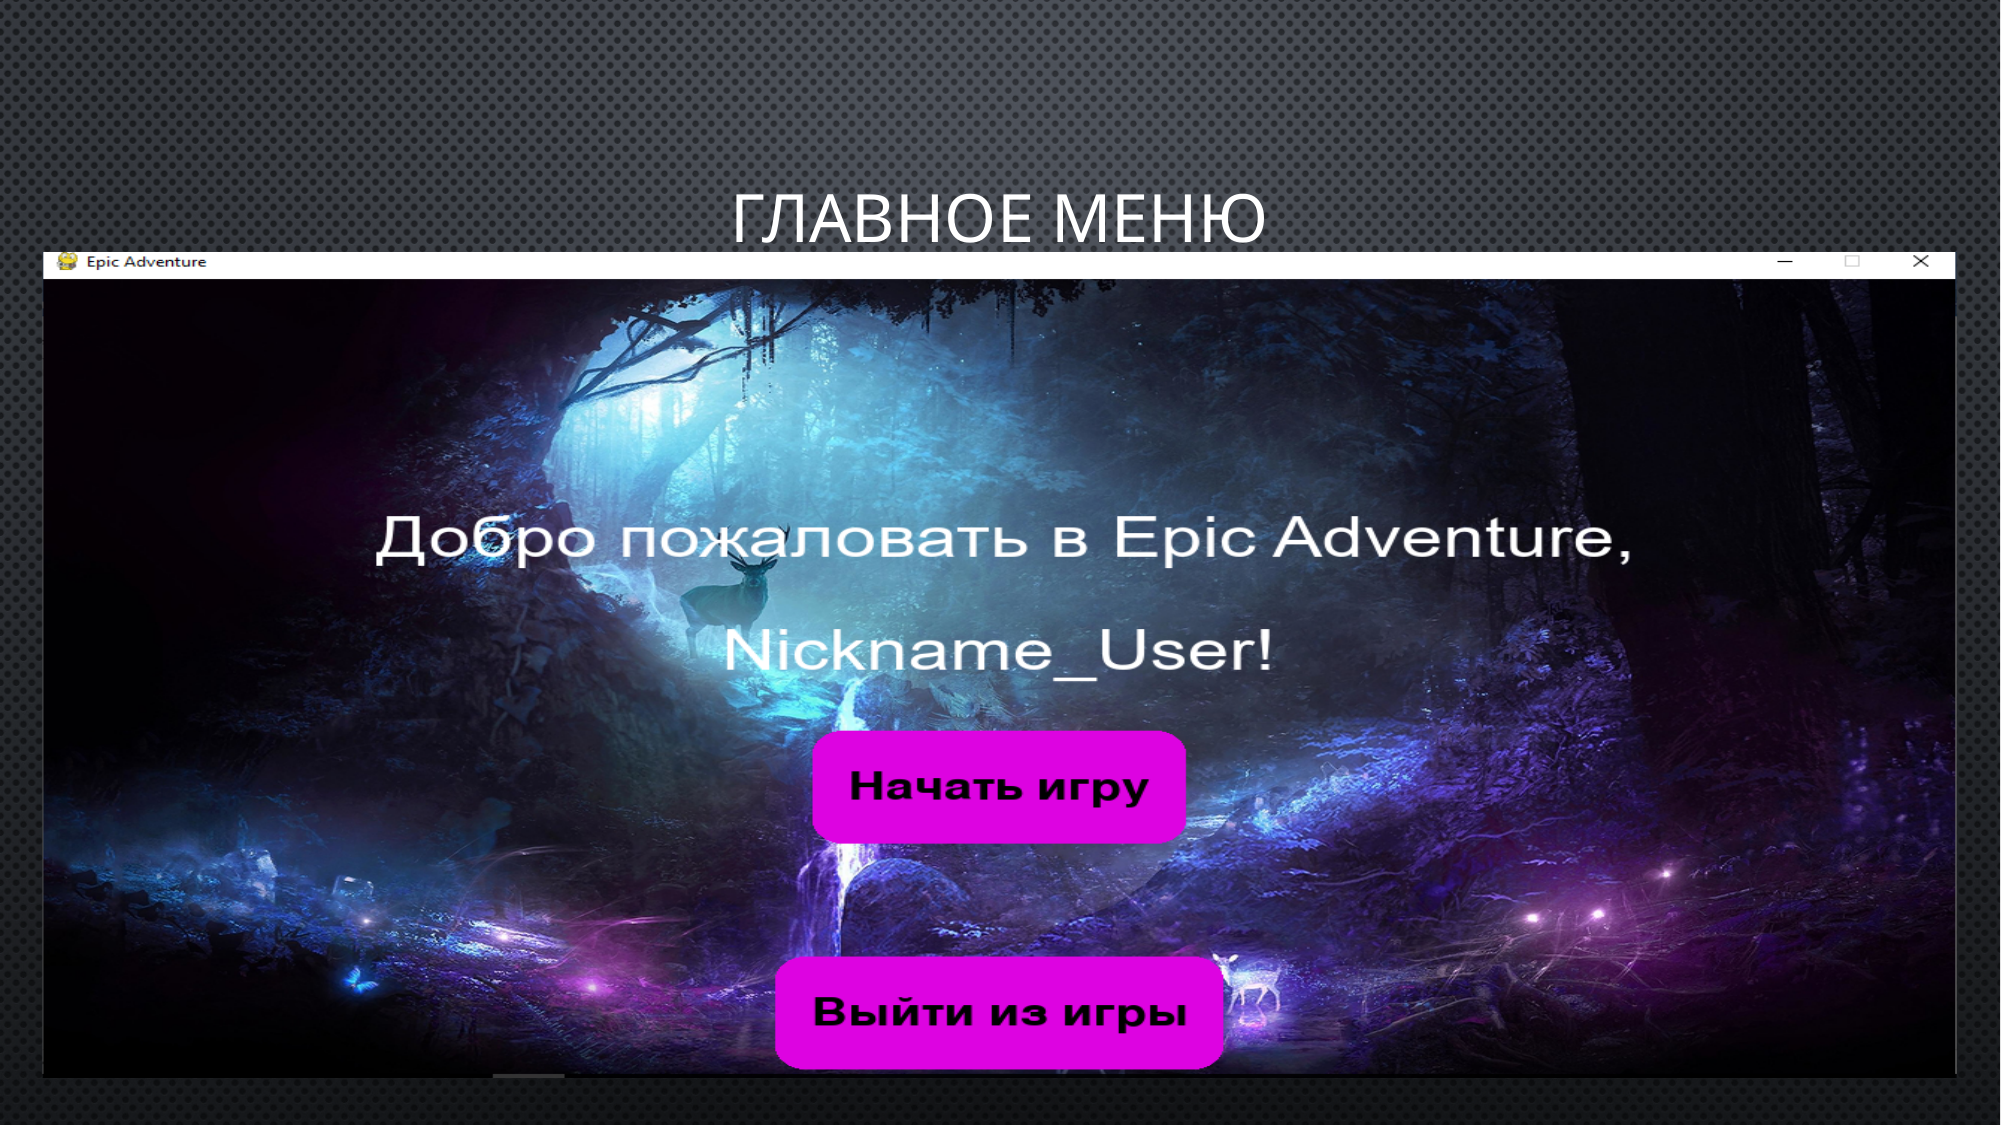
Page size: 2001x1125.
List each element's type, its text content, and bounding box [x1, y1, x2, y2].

title Главное меню [187, 99, 1813, 251]
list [42, 251, 1957, 1078]
